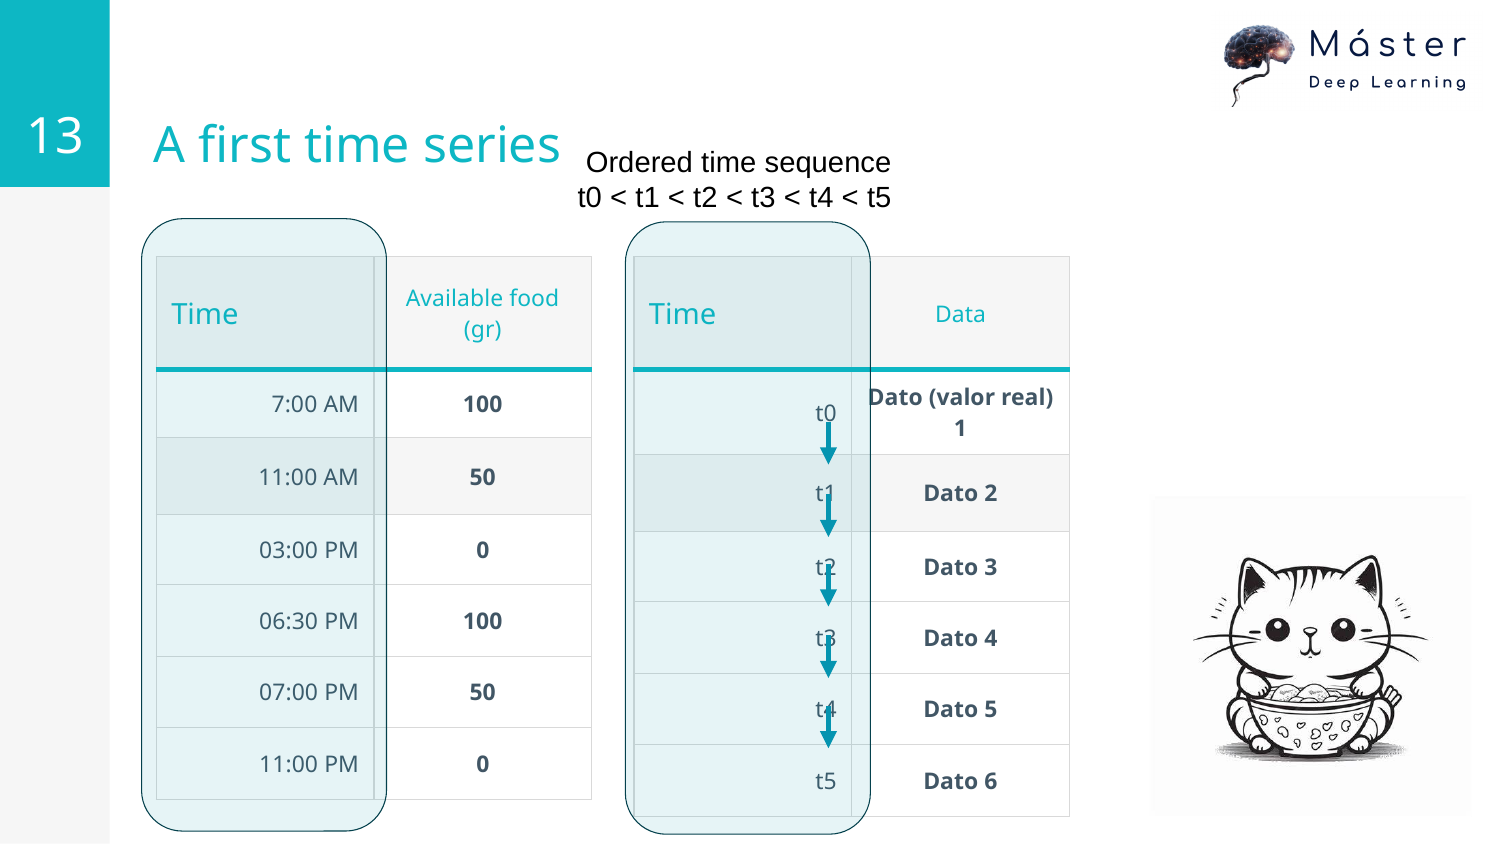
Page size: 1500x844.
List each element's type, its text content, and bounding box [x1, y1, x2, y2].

table_header Data [873, 257, 1069, 367]
table_cell 0 [388, 728, 591, 799]
table_cell 50 [389, 438, 591, 514]
picture [1148, 494, 1472, 818]
table_cell Dato 2 [873, 455, 1069, 531]
text_box [139, 216, 389, 834]
table_cell 100 [389, 372, 591, 437]
table_cell Dato (valor real) 1 [873, 372, 1069, 454]
table_cell Dato 6 [867, 745, 1069, 816]
text_box [623, 222, 873, 837]
table_cell Dato 5 [873, 674, 1069, 744]
title A first time series [138, 0, 722, 188]
table_cell 50 [389, 657, 591, 727]
table_cell 100 [389, 585, 591, 656]
table_cell 0 [389, 515, 591, 584]
text_box Ordered time sequence t0 < t1 < t2 < t3 < t4 < t5 [521, 136, 957, 222]
table_cell Dato 3 [873, 532, 1069, 601]
table_cell Dato 4 [873, 602, 1069, 673]
picture [1211, 11, 1483, 111]
slide_number 13 [0, 0, 110, 187]
table_header Available food (gr) [389, 257, 591, 367]
